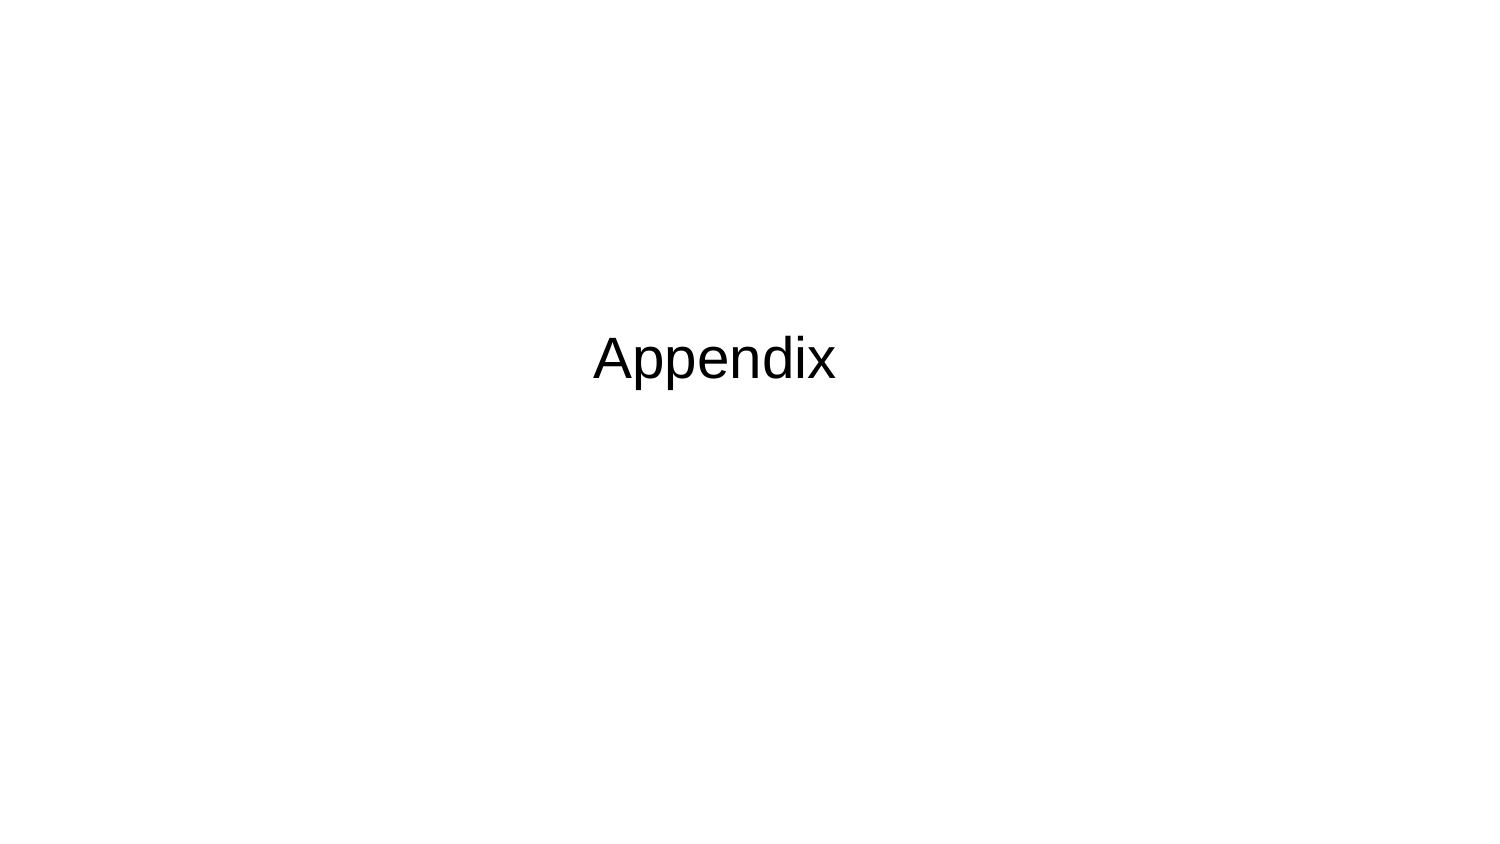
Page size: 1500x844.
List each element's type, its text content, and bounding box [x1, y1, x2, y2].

title Appendix [578, 305, 1500, 400]
